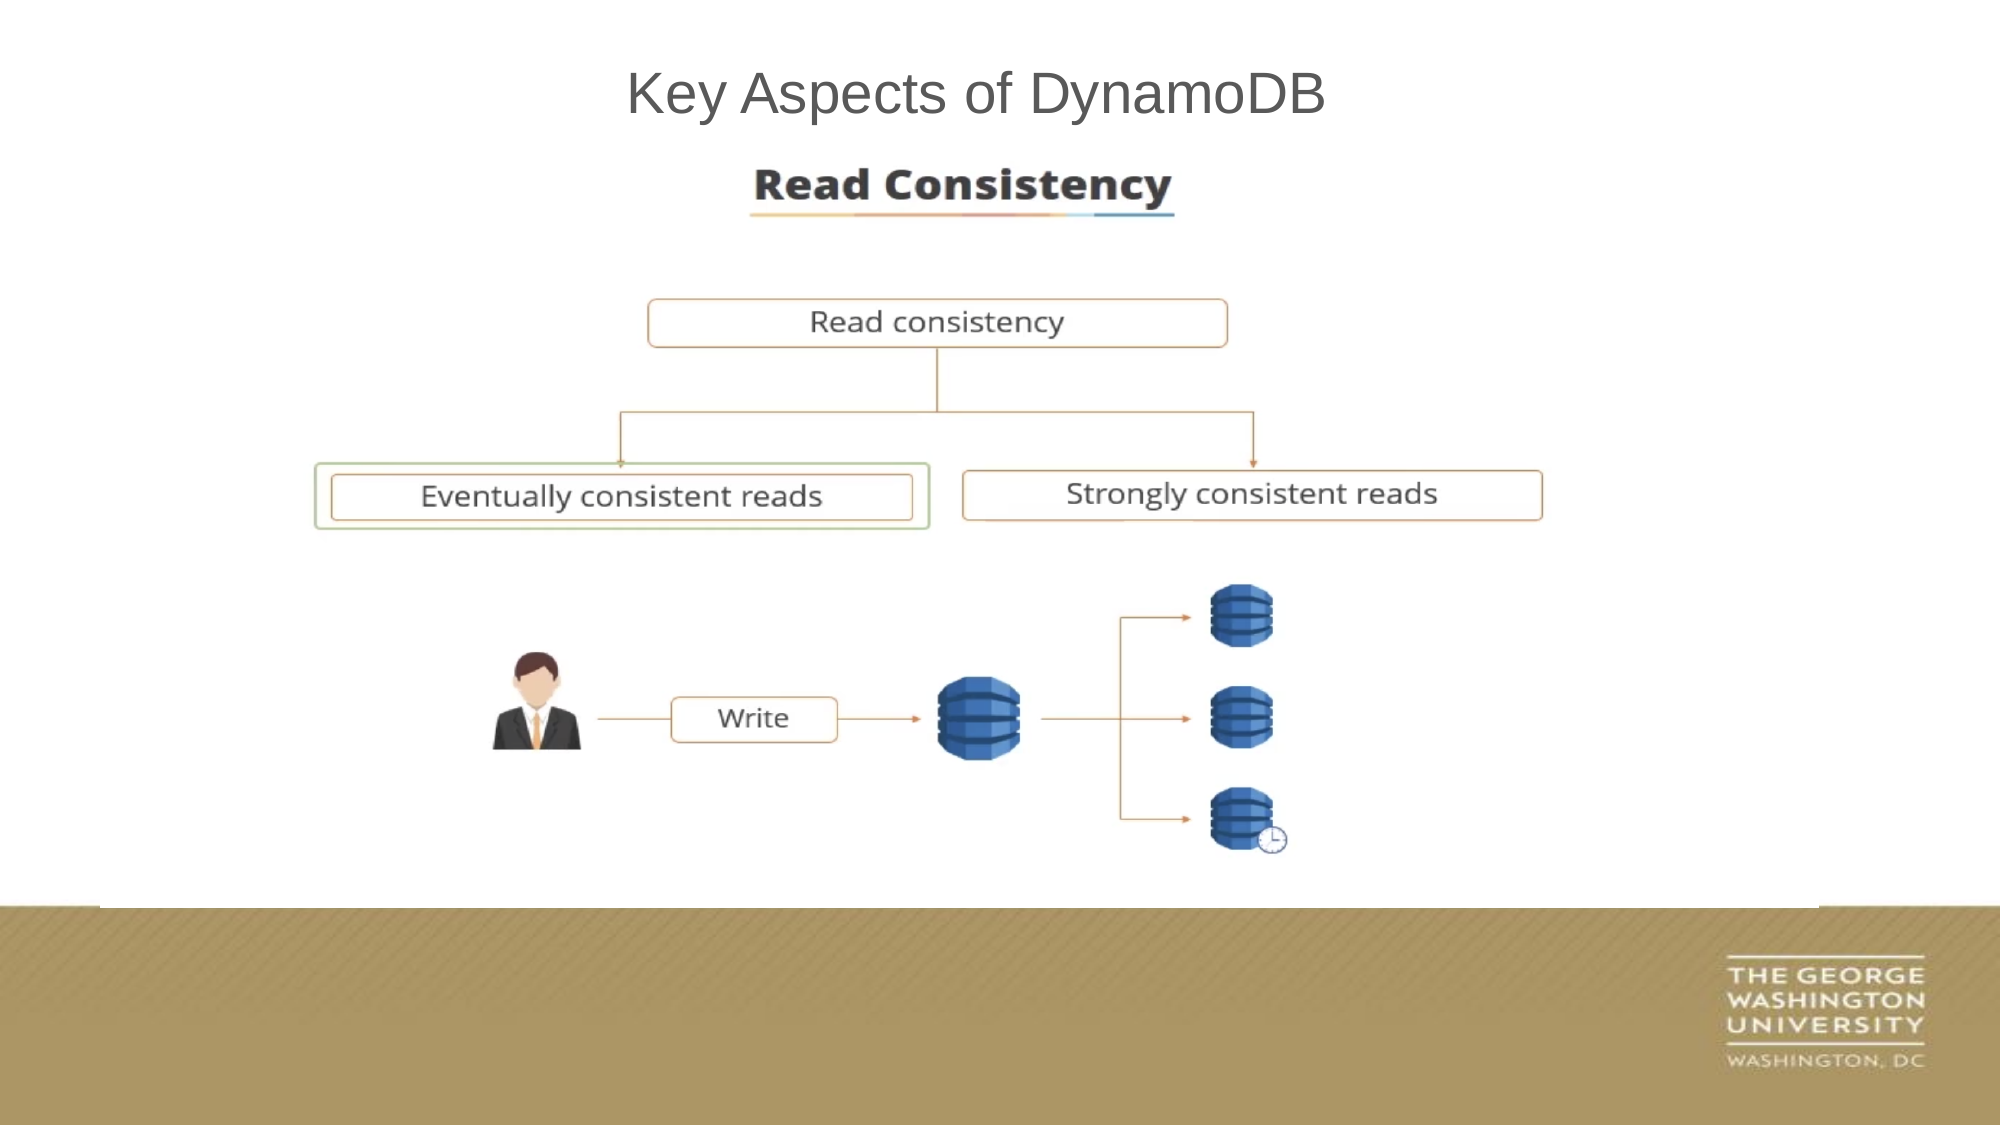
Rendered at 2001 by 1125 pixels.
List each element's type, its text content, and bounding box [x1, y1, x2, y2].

title Key Aspects of DynamoDB [422, 47, 1533, 125]
picture [0, 0, 2000, 1125]
